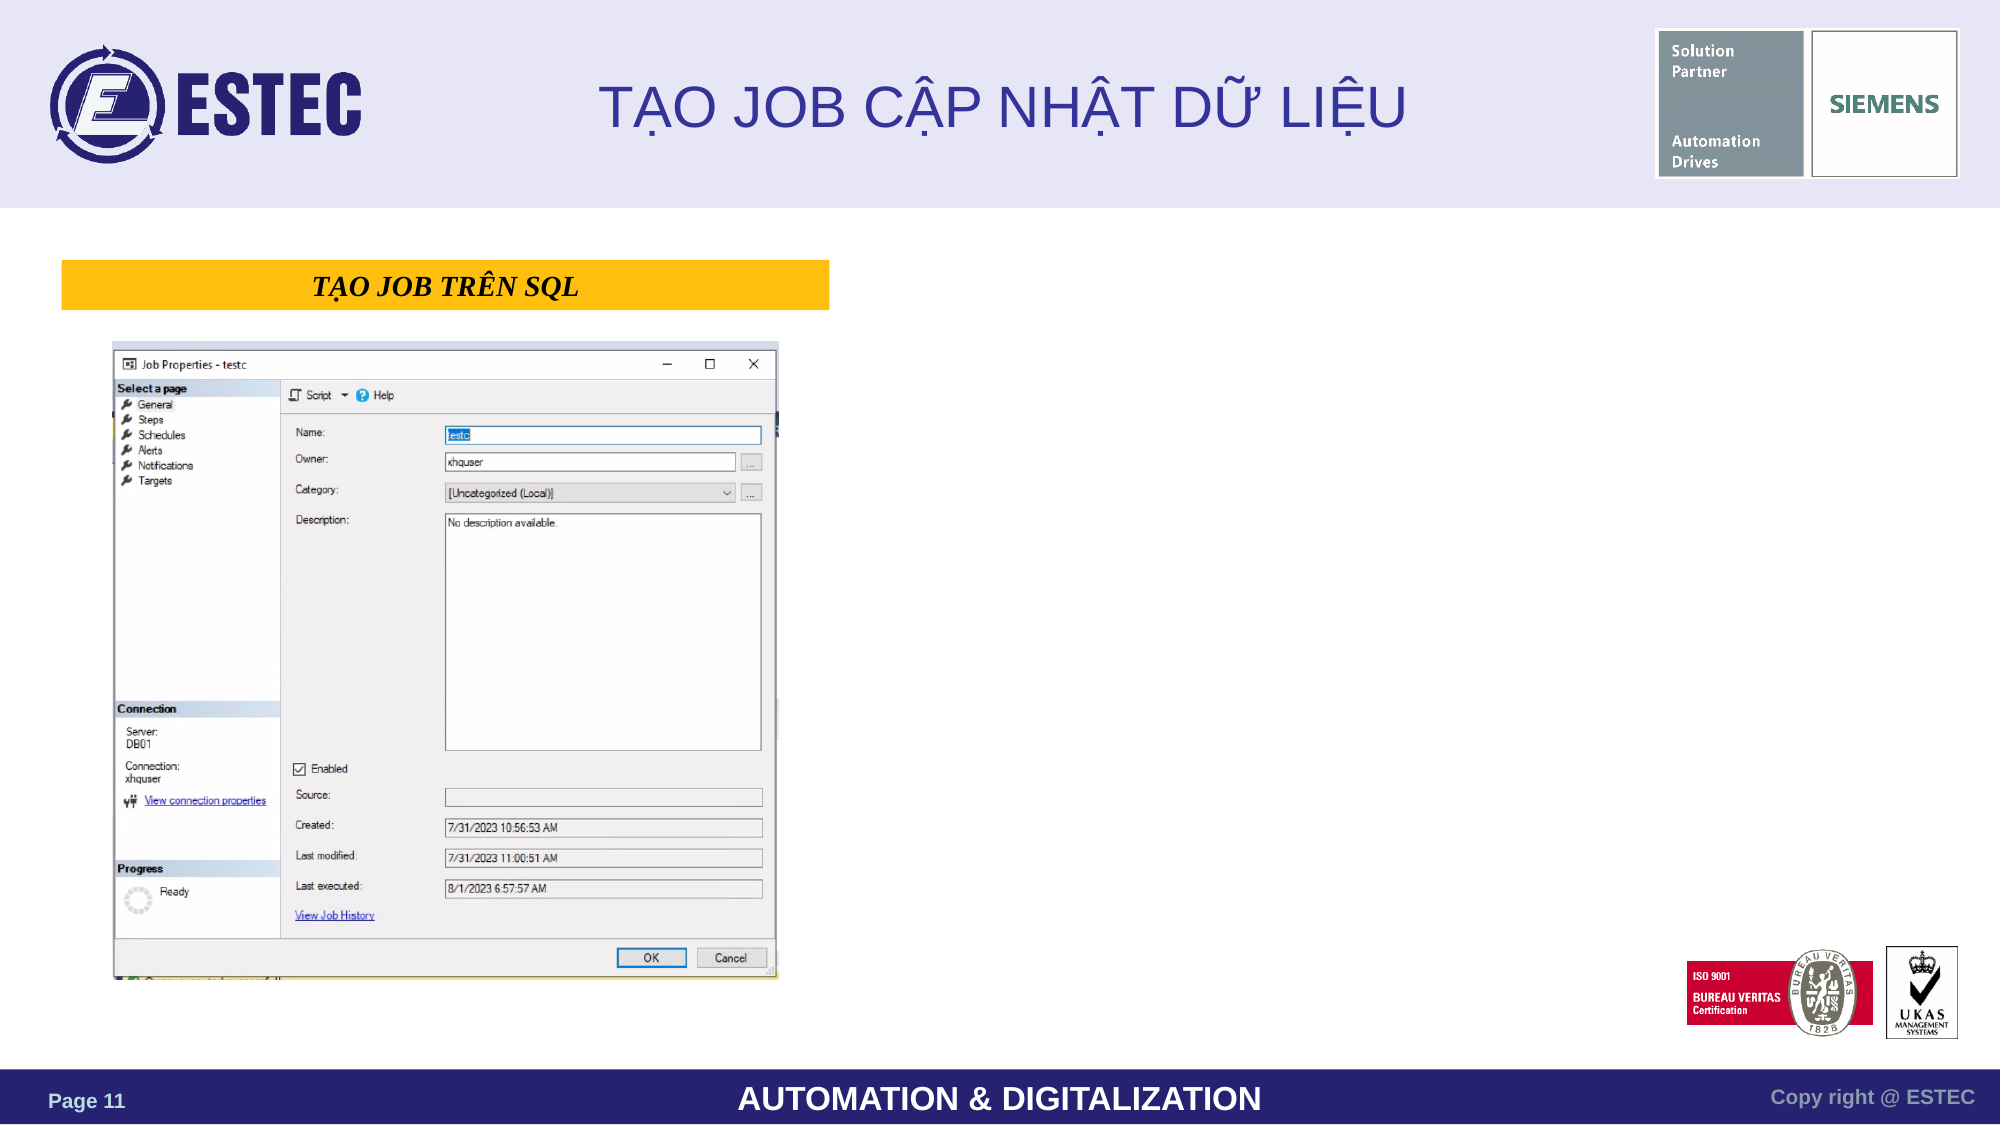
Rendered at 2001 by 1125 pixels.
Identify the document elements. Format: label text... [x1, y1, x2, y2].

text_box TẠO JOB TRÊN SQL [61, 260, 830, 311]
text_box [1672, 946, 1958, 1039]
picture [3, 43, 366, 164]
picture [112, 341, 779, 980]
title TẠO JOB CẬP NHẬT DỮ LIỆU [366, 0, 1642, 208]
picture [1655, 28, 1960, 179]
